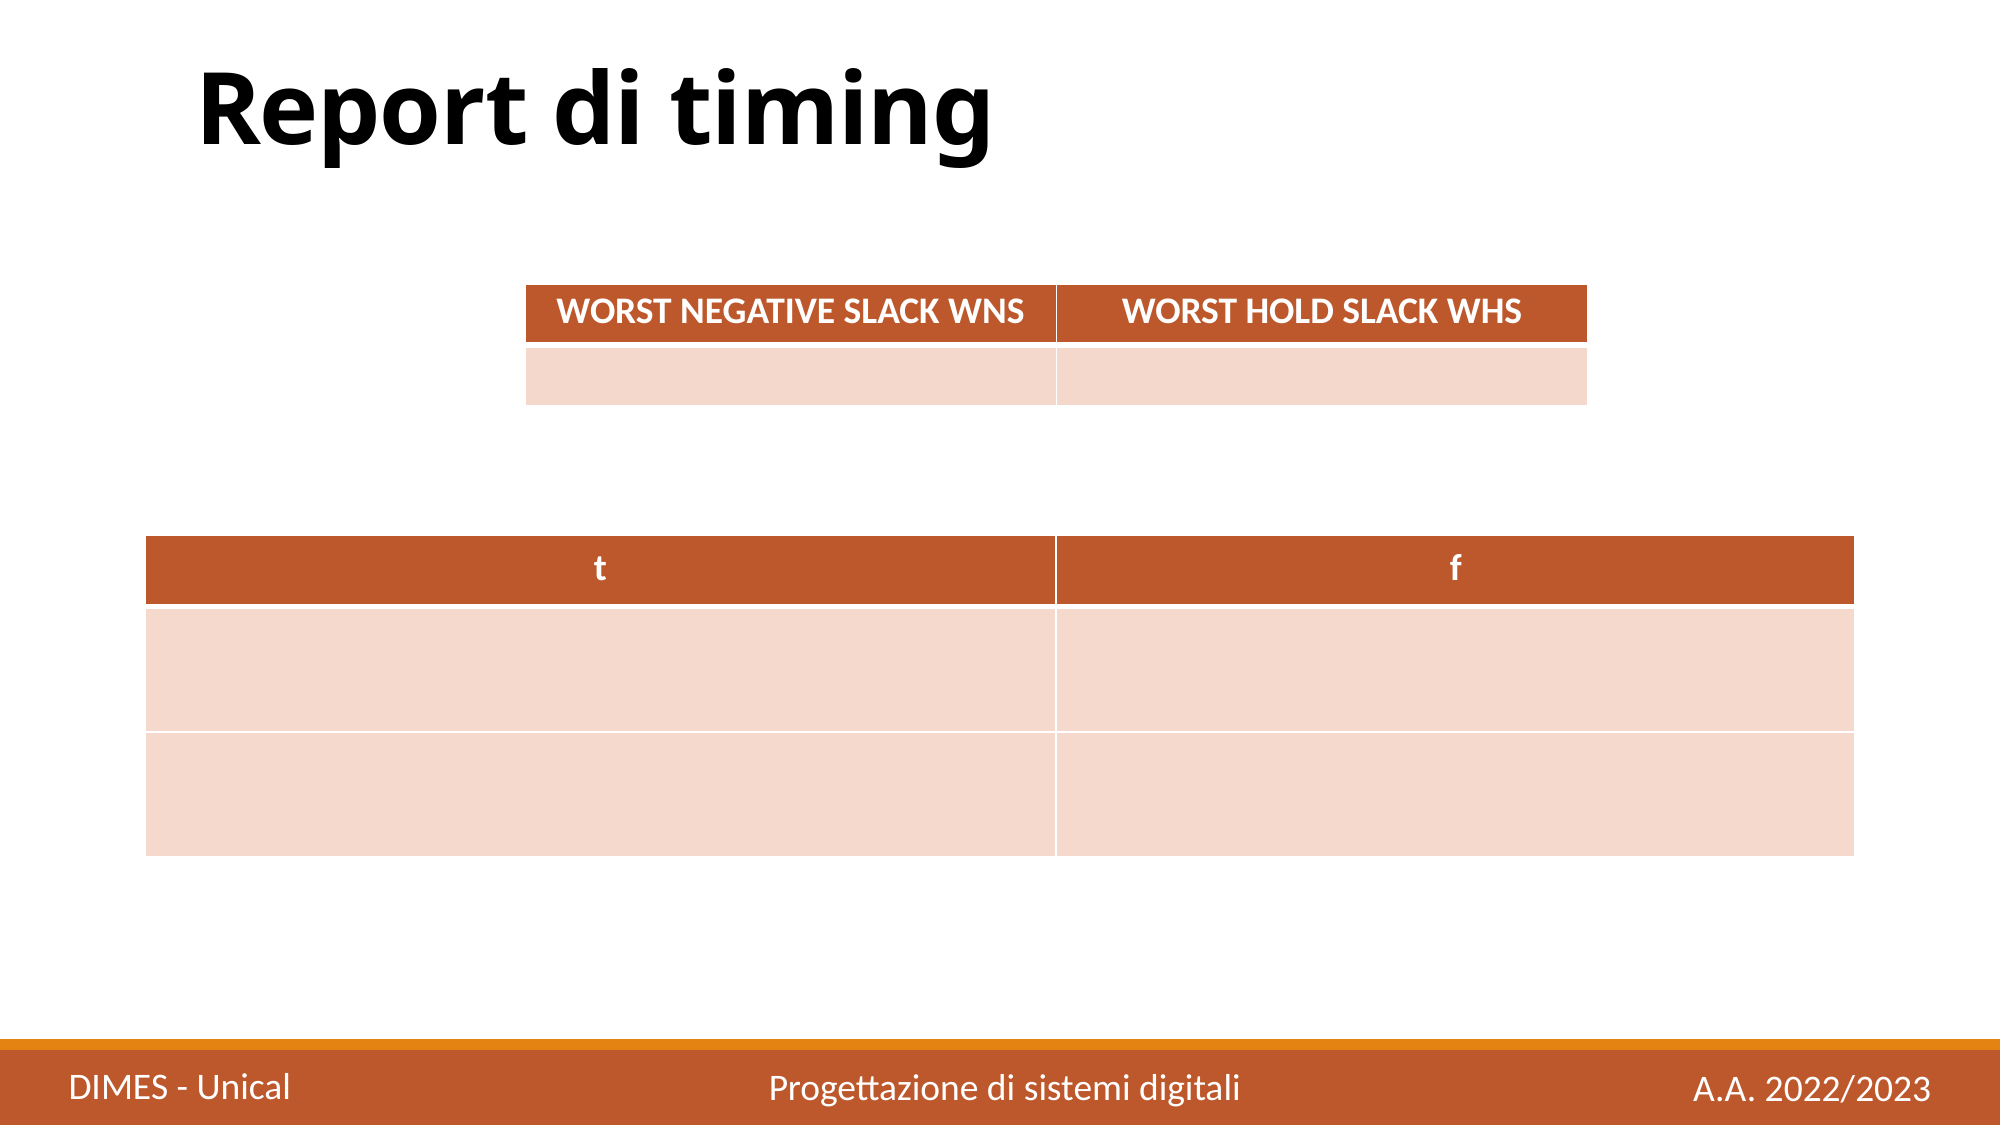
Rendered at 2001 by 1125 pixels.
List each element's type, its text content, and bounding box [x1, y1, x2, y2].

text_box DIMES - Unical [53, 1054, 307, 1115]
title Report di timing [180, 47, 1830, 173]
text_box Progettazione di sistemi digitali [753, 1055, 1256, 1116]
text_box [179, 265, 1850, 306]
text_box A.A. 2022/2023 [1678, 1056, 1947, 1116]
